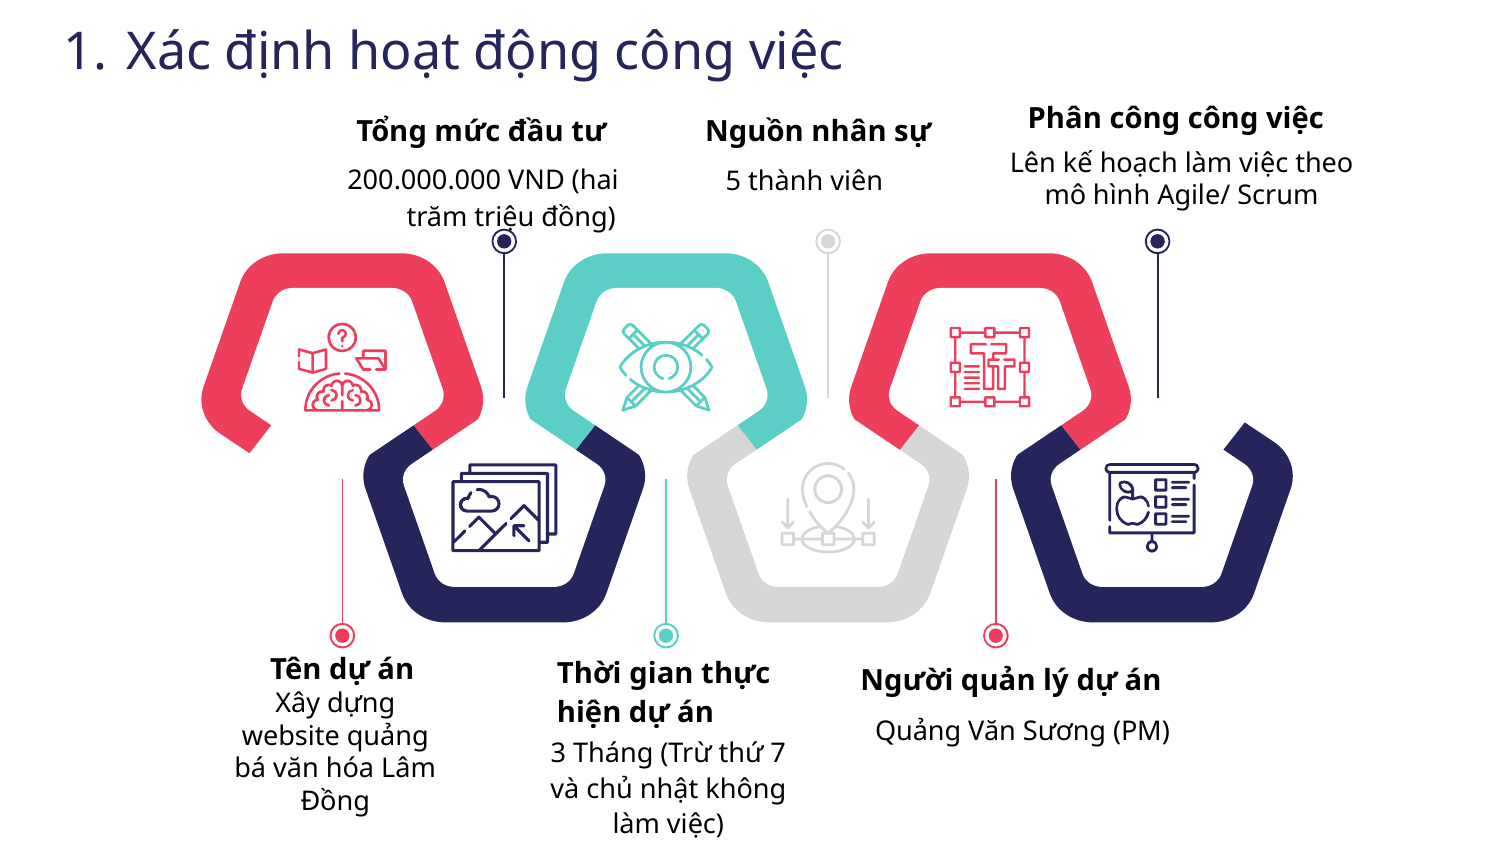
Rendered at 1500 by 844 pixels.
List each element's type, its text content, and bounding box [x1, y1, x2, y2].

text_box [335, 628, 350, 643]
text_box [565, 287, 768, 469]
text_box Quảng Văn Sương (PM) [845, 698, 1200, 757]
text_box [687, 426, 969, 623]
text_box [1144, 228, 1171, 255]
text_box Lên kế hoạch làm việc theo mô hình Agile/ Scrum [982, 148, 1381, 207]
text_box [304, 372, 381, 412]
text_box [1104, 463, 1200, 522]
text_box [451, 463, 558, 553]
text_box [1150, 234, 1165, 249]
text_box [1011, 422, 1293, 623]
text_box [327, 322, 358, 353]
text_box [491, 228, 518, 255]
text_box [618, 322, 714, 412]
text_box [949, 326, 1031, 408]
text_box [1115, 480, 1150, 526]
text_box Nguồn nhân sự [690, 105, 951, 149]
text_box [201, 253, 484, 454]
text_box Phân công công việc [937, 93, 1361, 136]
text_box 5 thành viên [677, 148, 932, 207]
text_box [653, 622, 679, 649]
text_box Thời gian thực hiện dự án [541, 668, 803, 712]
text_box Tổng mức đầu tư [341, 105, 643, 149]
text_box [849, 253, 1131, 450]
text_box [658, 628, 674, 643]
text_box [815, 228, 841, 255]
text_box [1050, 406, 1254, 587]
text_box [801, 462, 846, 508]
text_box [780, 471, 876, 554]
text_box [497, 234, 512, 249]
text_box [888, 287, 1092, 469]
text_box [297, 348, 328, 374]
text_box [363, 425, 646, 623]
text_box [988, 628, 1003, 643]
text_box Xây dựng website quảng bá văn hóa Lâm Đồng [218, 706, 452, 796]
text_box Người quản lý dự án [845, 655, 1182, 698]
text_box [241, 287, 444, 469]
text_box [983, 622, 1009, 649]
text_box [821, 234, 836, 249]
text_box 3 Tháng (Trừ thứ 7 và chủ nhật không làm việc) [528, 748, 809, 844]
text_box [1108, 483, 1196, 553]
text_box Xác định hoạt động công việc [36, 46, 903, 113]
text_box Tên dự án [191, 643, 493, 687]
text_box [402, 406, 606, 587]
text_box [726, 406, 930, 587]
text_box [329, 622, 356, 643]
text_box [525, 253, 808, 450]
text_box [355, 349, 387, 371]
text_box 200.000.000 VND (hai trăm triệu đồng) [296, 165, 651, 224]
